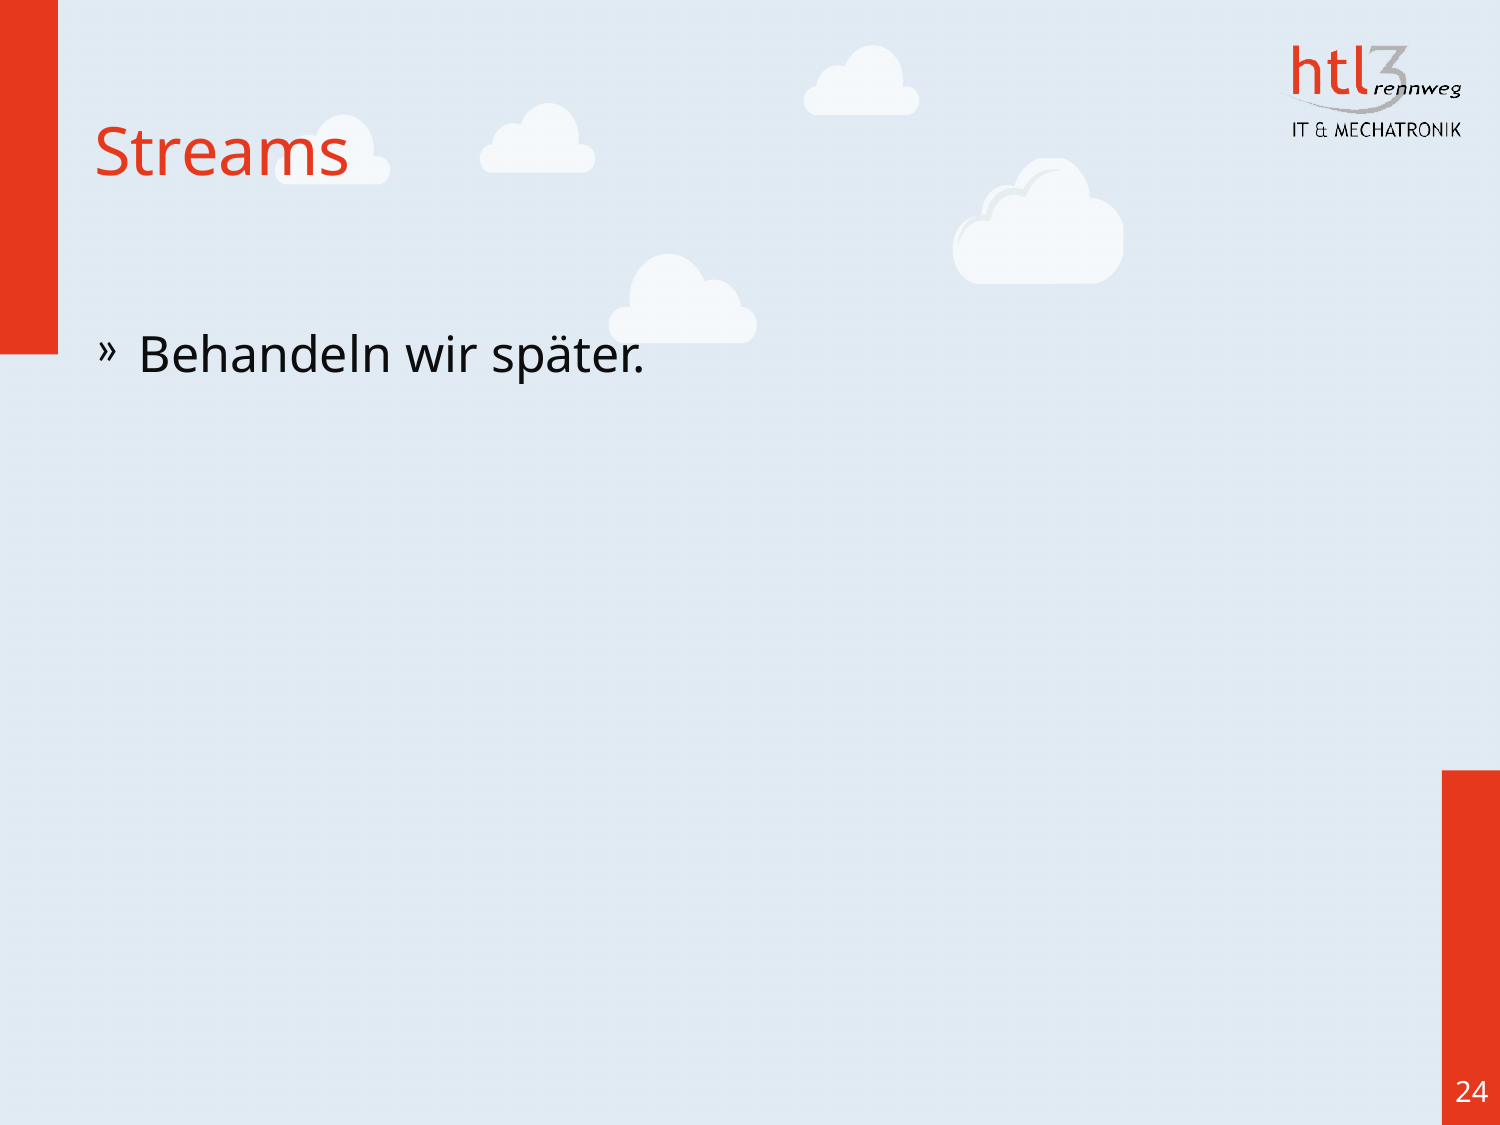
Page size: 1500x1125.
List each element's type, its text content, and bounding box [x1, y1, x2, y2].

list Behandeln wir später. [79, 314, 1459, 1034]
picture [0, 0, 1500, 1125]
title Streams [79, 101, 1282, 197]
